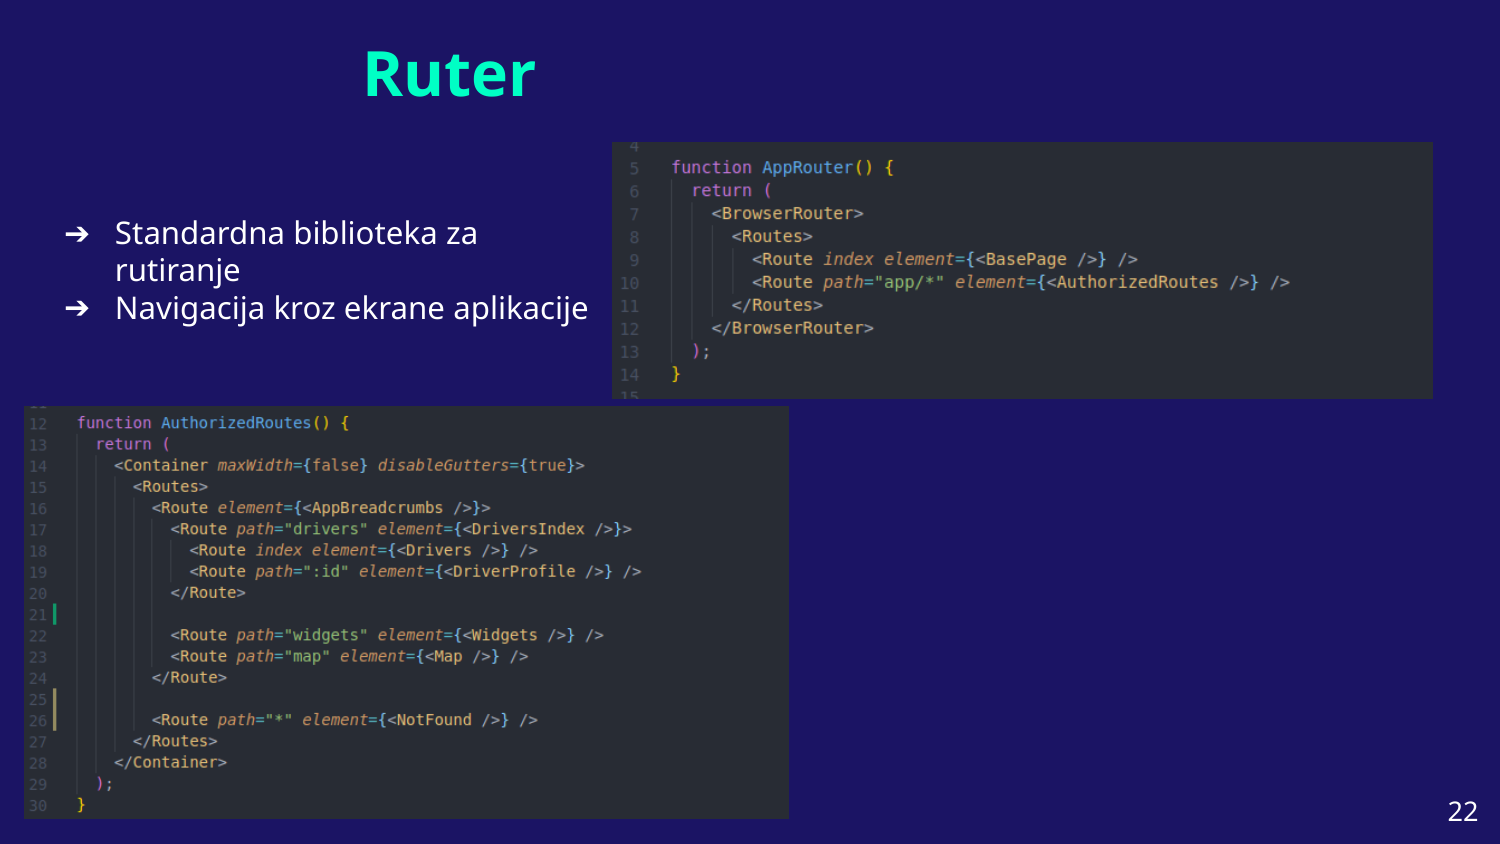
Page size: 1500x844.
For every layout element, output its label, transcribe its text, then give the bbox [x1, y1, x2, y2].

title Ruter [184, 18, 1266, 129]
picture [24, 405, 789, 819]
slide_number ‹#› [1403, 779, 1494, 844]
picture [612, 142, 1433, 400]
subtitle Standardna biblioteka za rutiranje Navigacija kroz ekrane aplikacije [25, 198, 607, 329]
